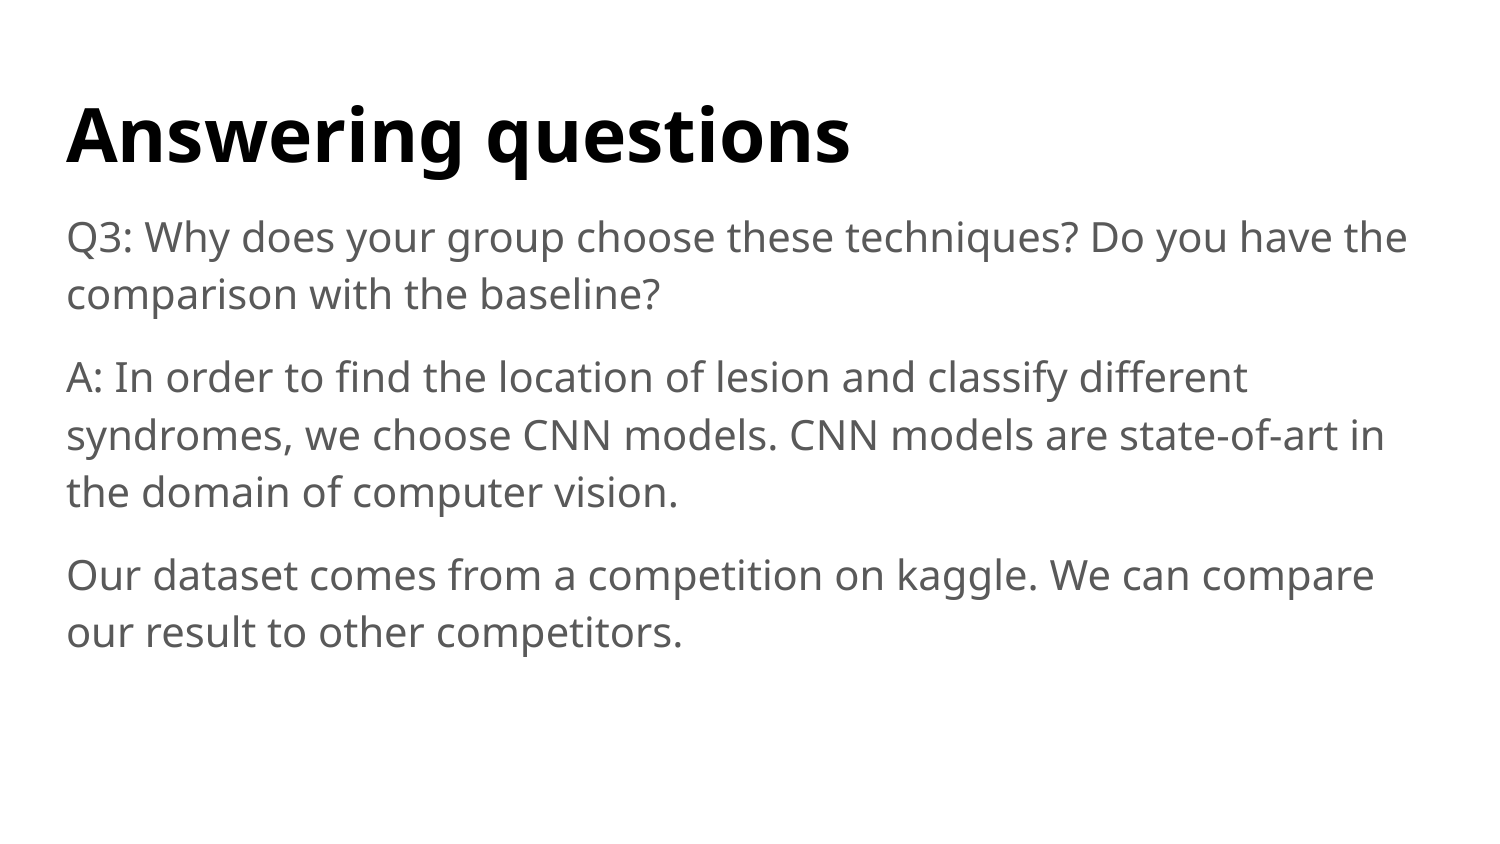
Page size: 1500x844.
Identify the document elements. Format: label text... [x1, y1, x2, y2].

title Answering questions [51, 72, 1449, 167]
list Q3: Why does your group choose these techniques? Do you have the comparison with the baseline? A: In order to find the location of lesion and classify different syndromes, we choose CNN models. CNN models are state-of-art in the domain of computer vision. Our dataset comes from a competition on kaggle. We can compare our result to other competitors. [51, 188, 1449, 739]
